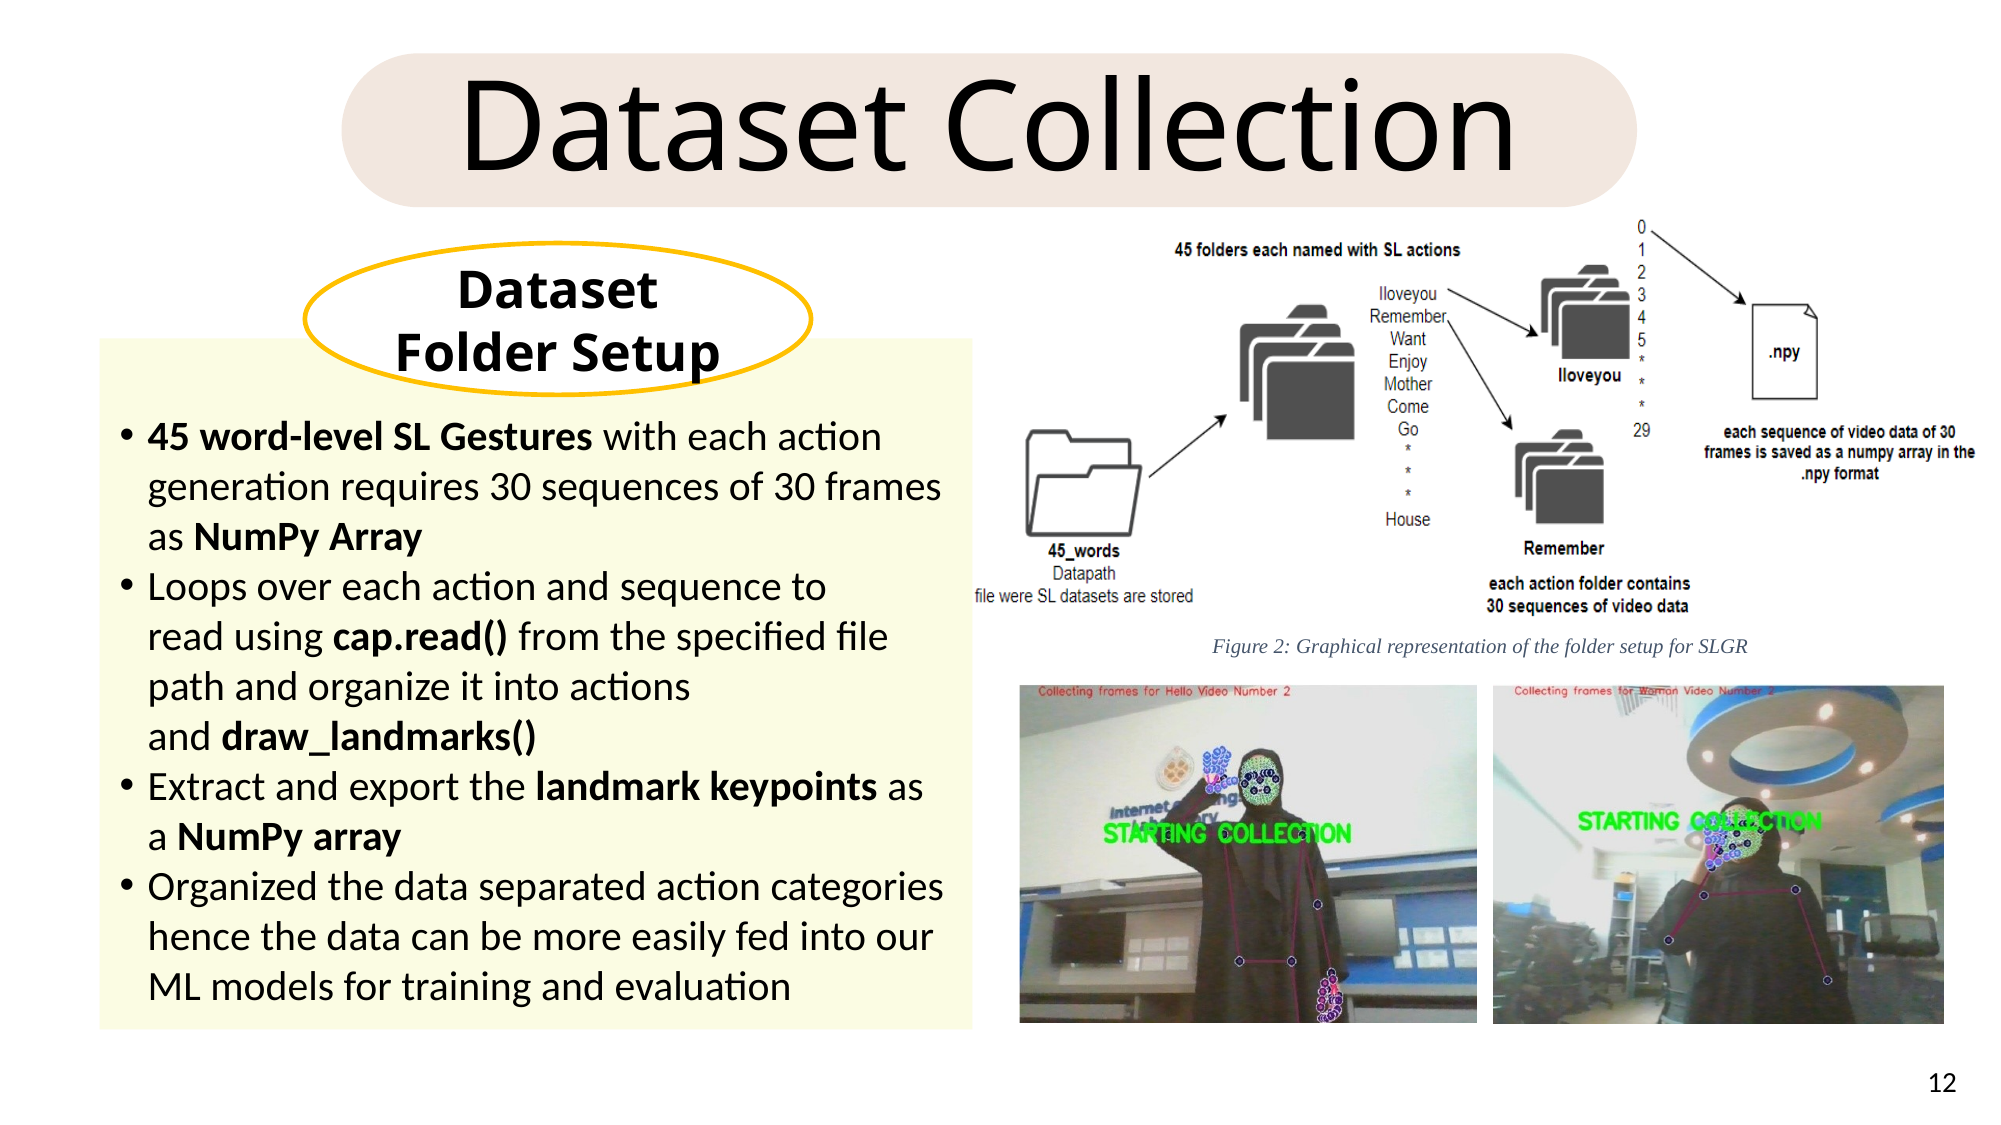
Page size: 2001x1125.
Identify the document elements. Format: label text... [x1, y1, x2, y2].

text_box 45 word-level SL Gestures with each action generation requires 30 sequences of 30 frames as NumPy Array Loops over each action and sequence to read using cap.read() from the specified file path and organize it into actions and draw_landmarks() Extract and export the landmark keypoints as a NumPy array Organized the data separated action categories hence the data can be more easily fed into our ML models for training and evaluation [99, 338, 973, 1030]
text_box Dataset Folder Setup [303, 242, 813, 396]
text_box [389, 53, 1589, 59]
picture [964, 191, 1985, 645]
picture [1493, 684, 1944, 1024]
picture [1019, 684, 1492, 1023]
text_box 12 [1912, 1055, 2000, 1100]
text_box Figure 2: Graphical representation of the folder setup for SLGR [1125, 645, 1841, 666]
text_box [385, 200, 964, 208]
text_box Dataset Collection [89, 59, 1890, 200]
